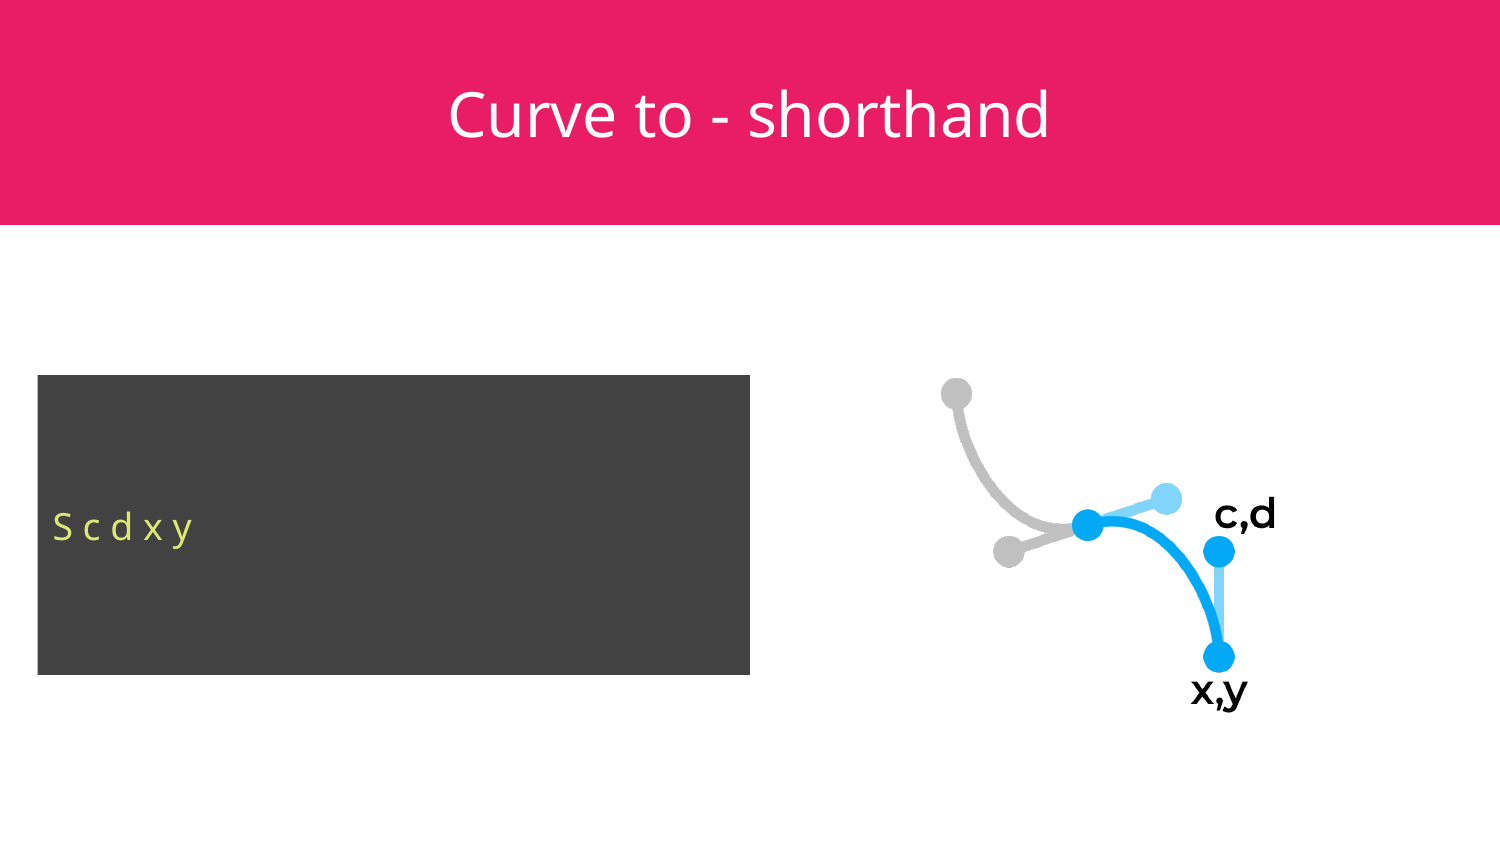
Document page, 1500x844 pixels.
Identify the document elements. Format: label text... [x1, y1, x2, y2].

title Curve to - shorthand [37, 37, 1463, 188]
list S c d x y [37, 375, 750, 675]
picture [824, 262, 1351, 788]
